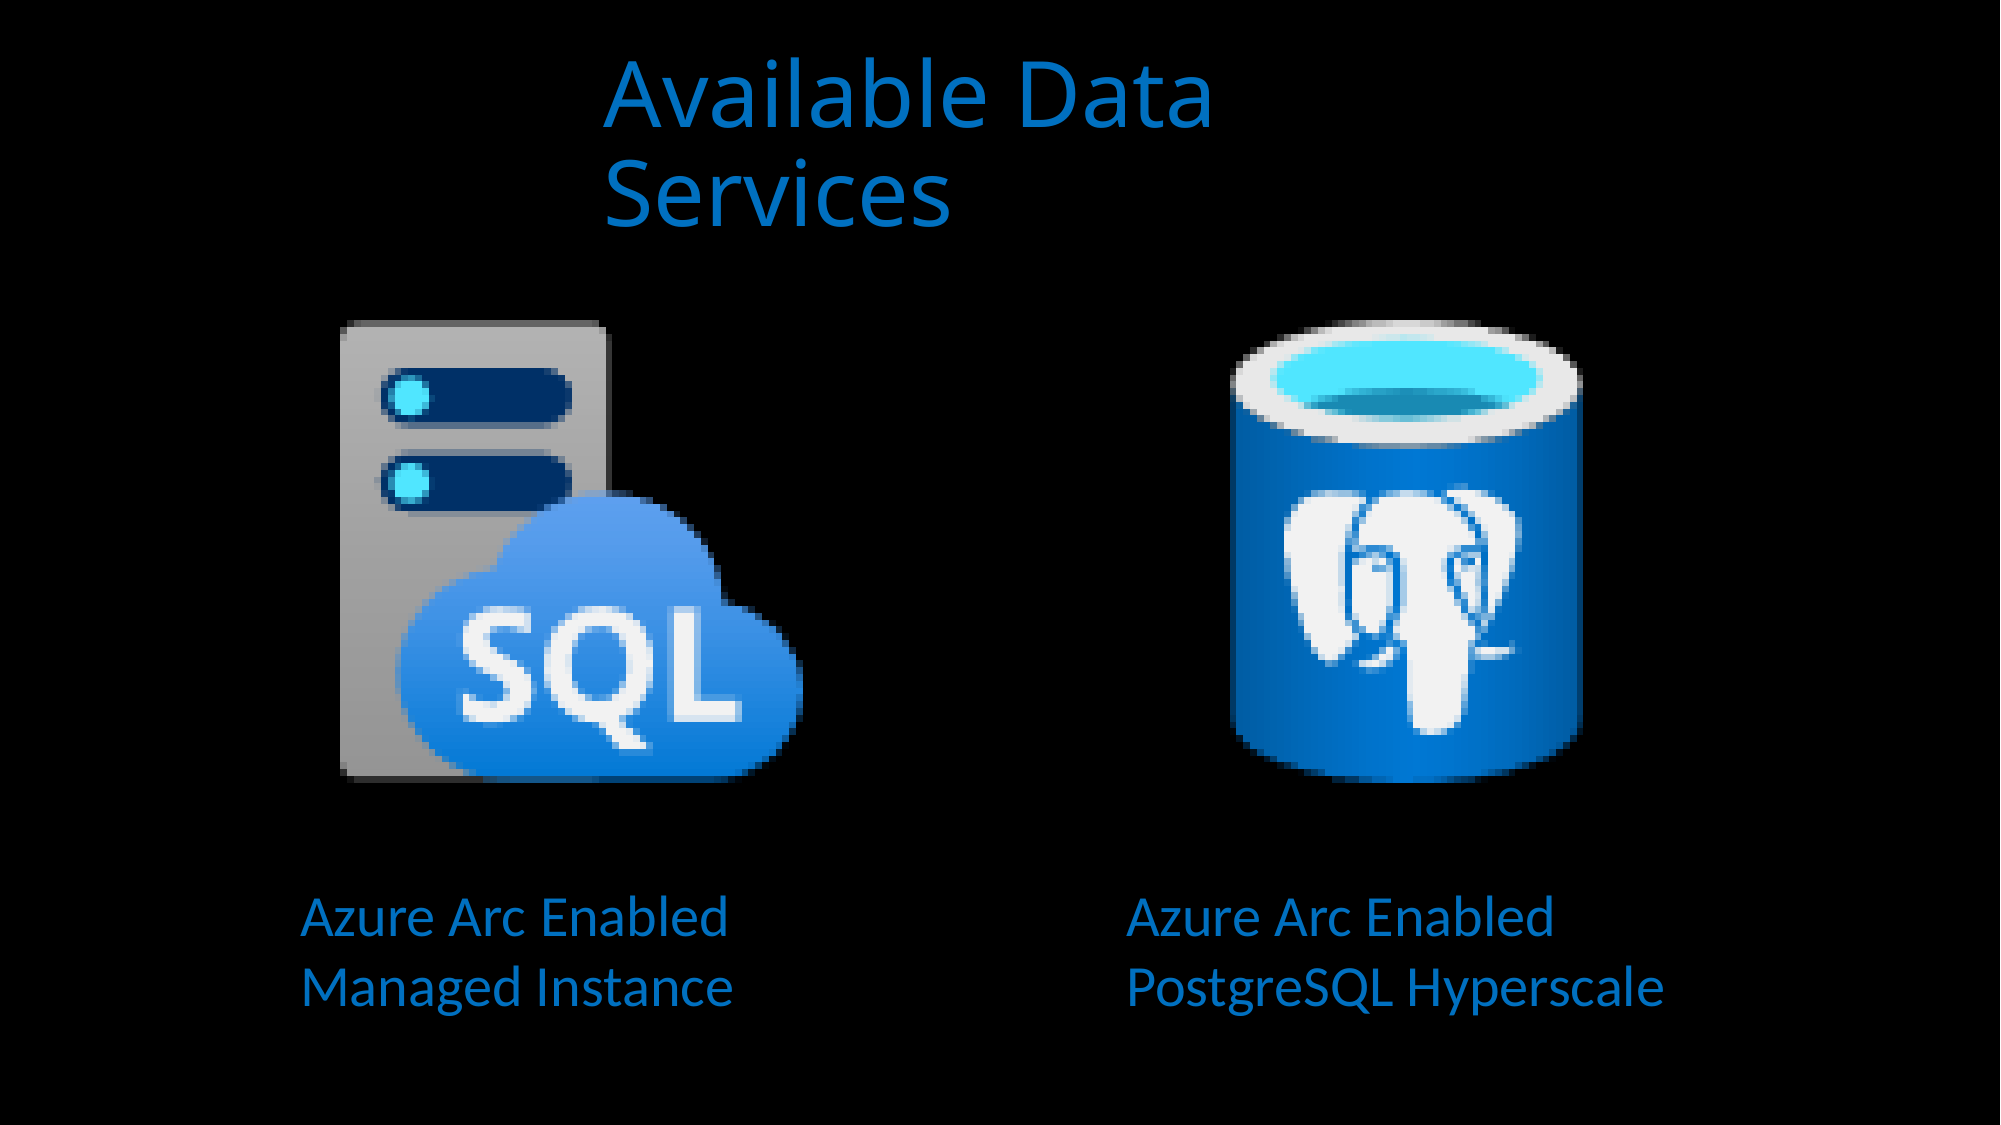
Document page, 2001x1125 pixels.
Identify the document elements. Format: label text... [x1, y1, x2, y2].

text_box Azure Arc Enabled PostgreSQL Hyperscale [1111, 871, 1687, 1026]
picture [327, 307, 817, 797]
title Available Data Services [588, 38, 1492, 257]
text_box Azure Arc Enabled Managed Instance [285, 871, 817, 1026]
picture [1162, 307, 1652, 797]
